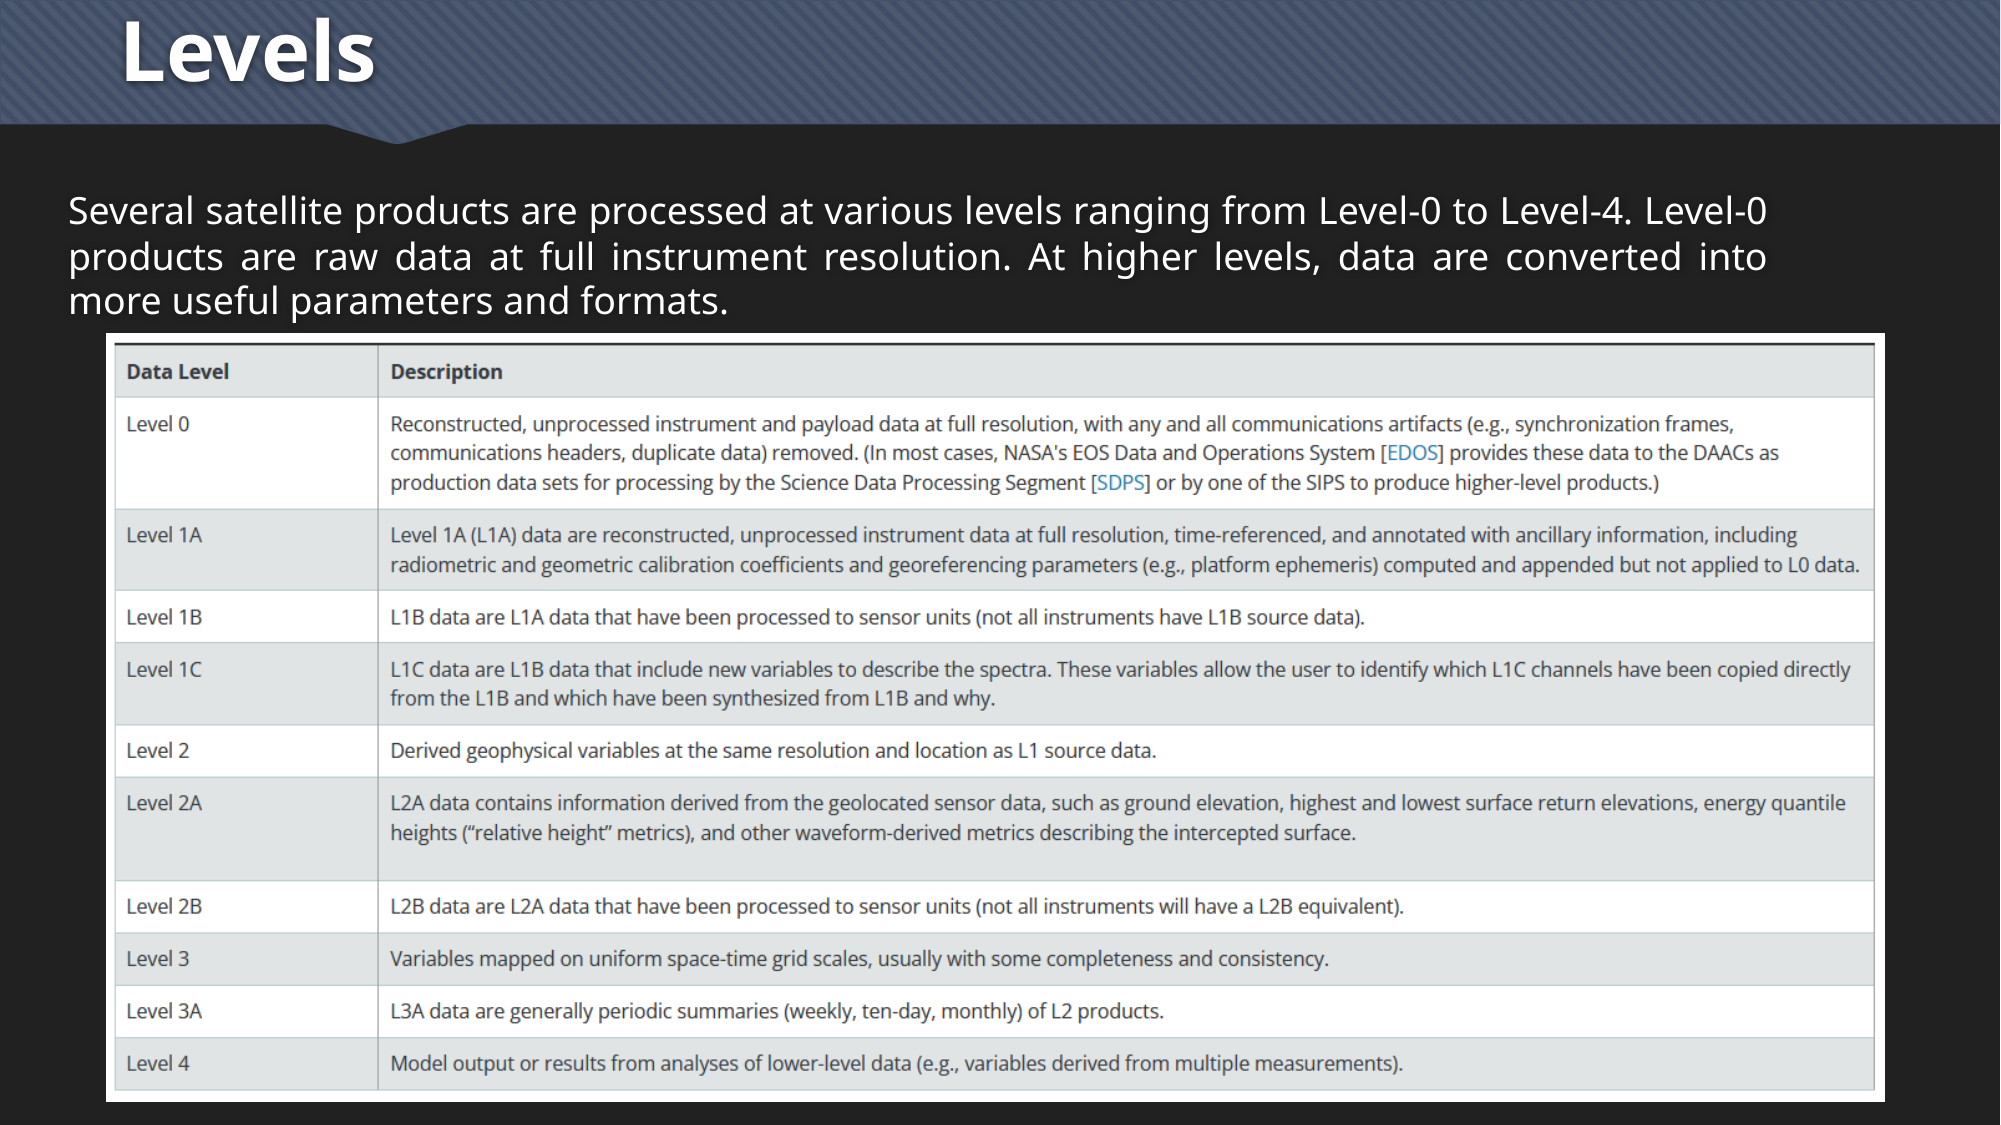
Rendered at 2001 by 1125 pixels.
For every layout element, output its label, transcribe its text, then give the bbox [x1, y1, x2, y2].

list Several satellite products are processed at various levels ranging from Level-0 to Level-4. Level-0 products are raw data at full instrument resolution. At higher levels, data are converted into more useful parameters and formats. [53, 160, 1785, 414]
title Levels [104, 1, 1839, 106]
picture [105, 333, 1885, 1102]
